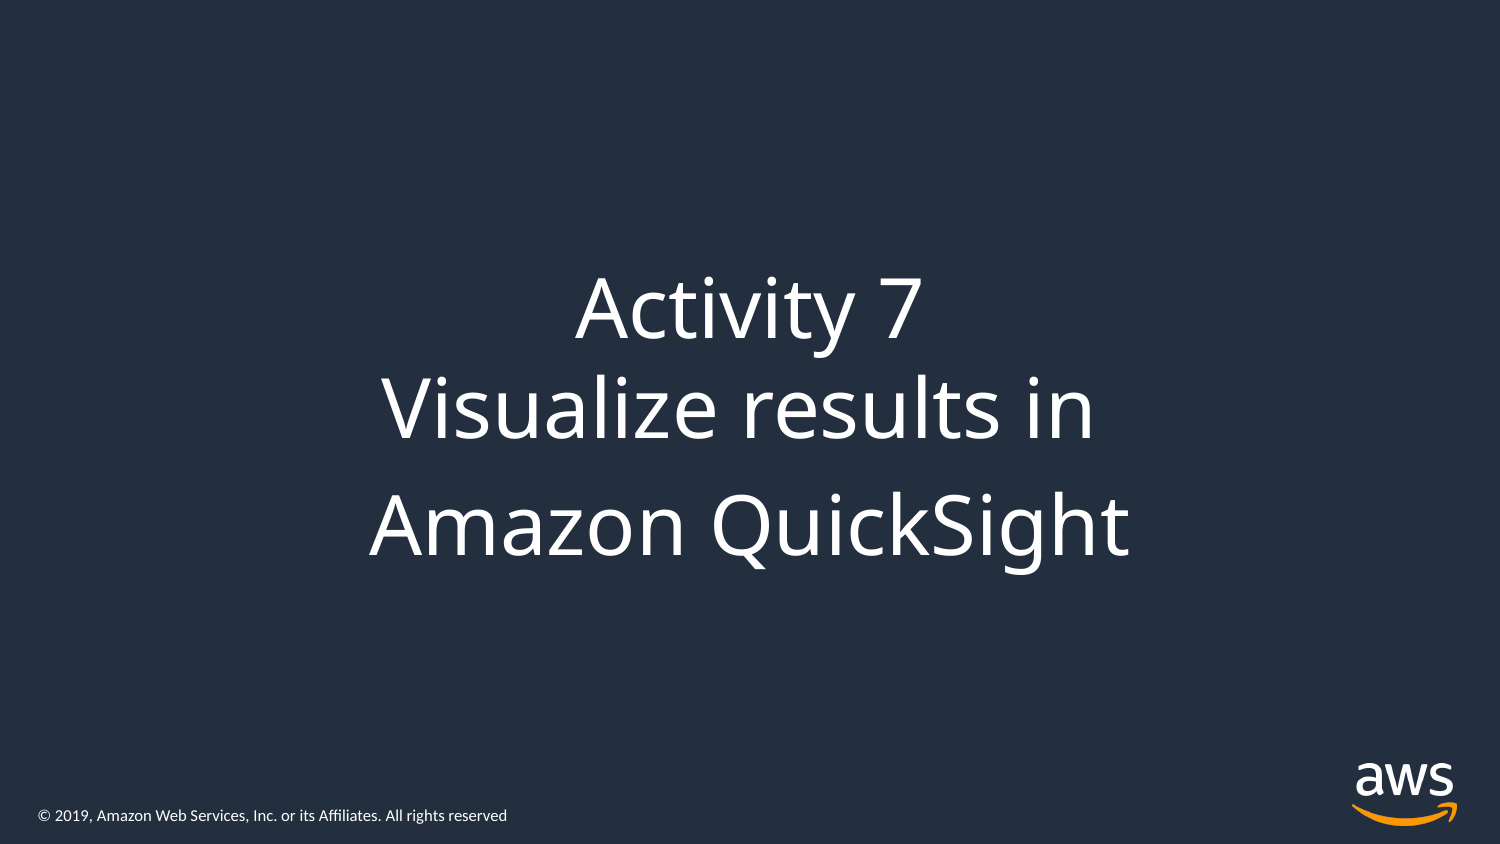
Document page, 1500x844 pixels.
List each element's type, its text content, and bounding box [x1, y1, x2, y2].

picture [1352, 763, 1457, 826]
list Activity 7 Visualize results in Amazon QuickSight [43, 131, 1457, 716]
